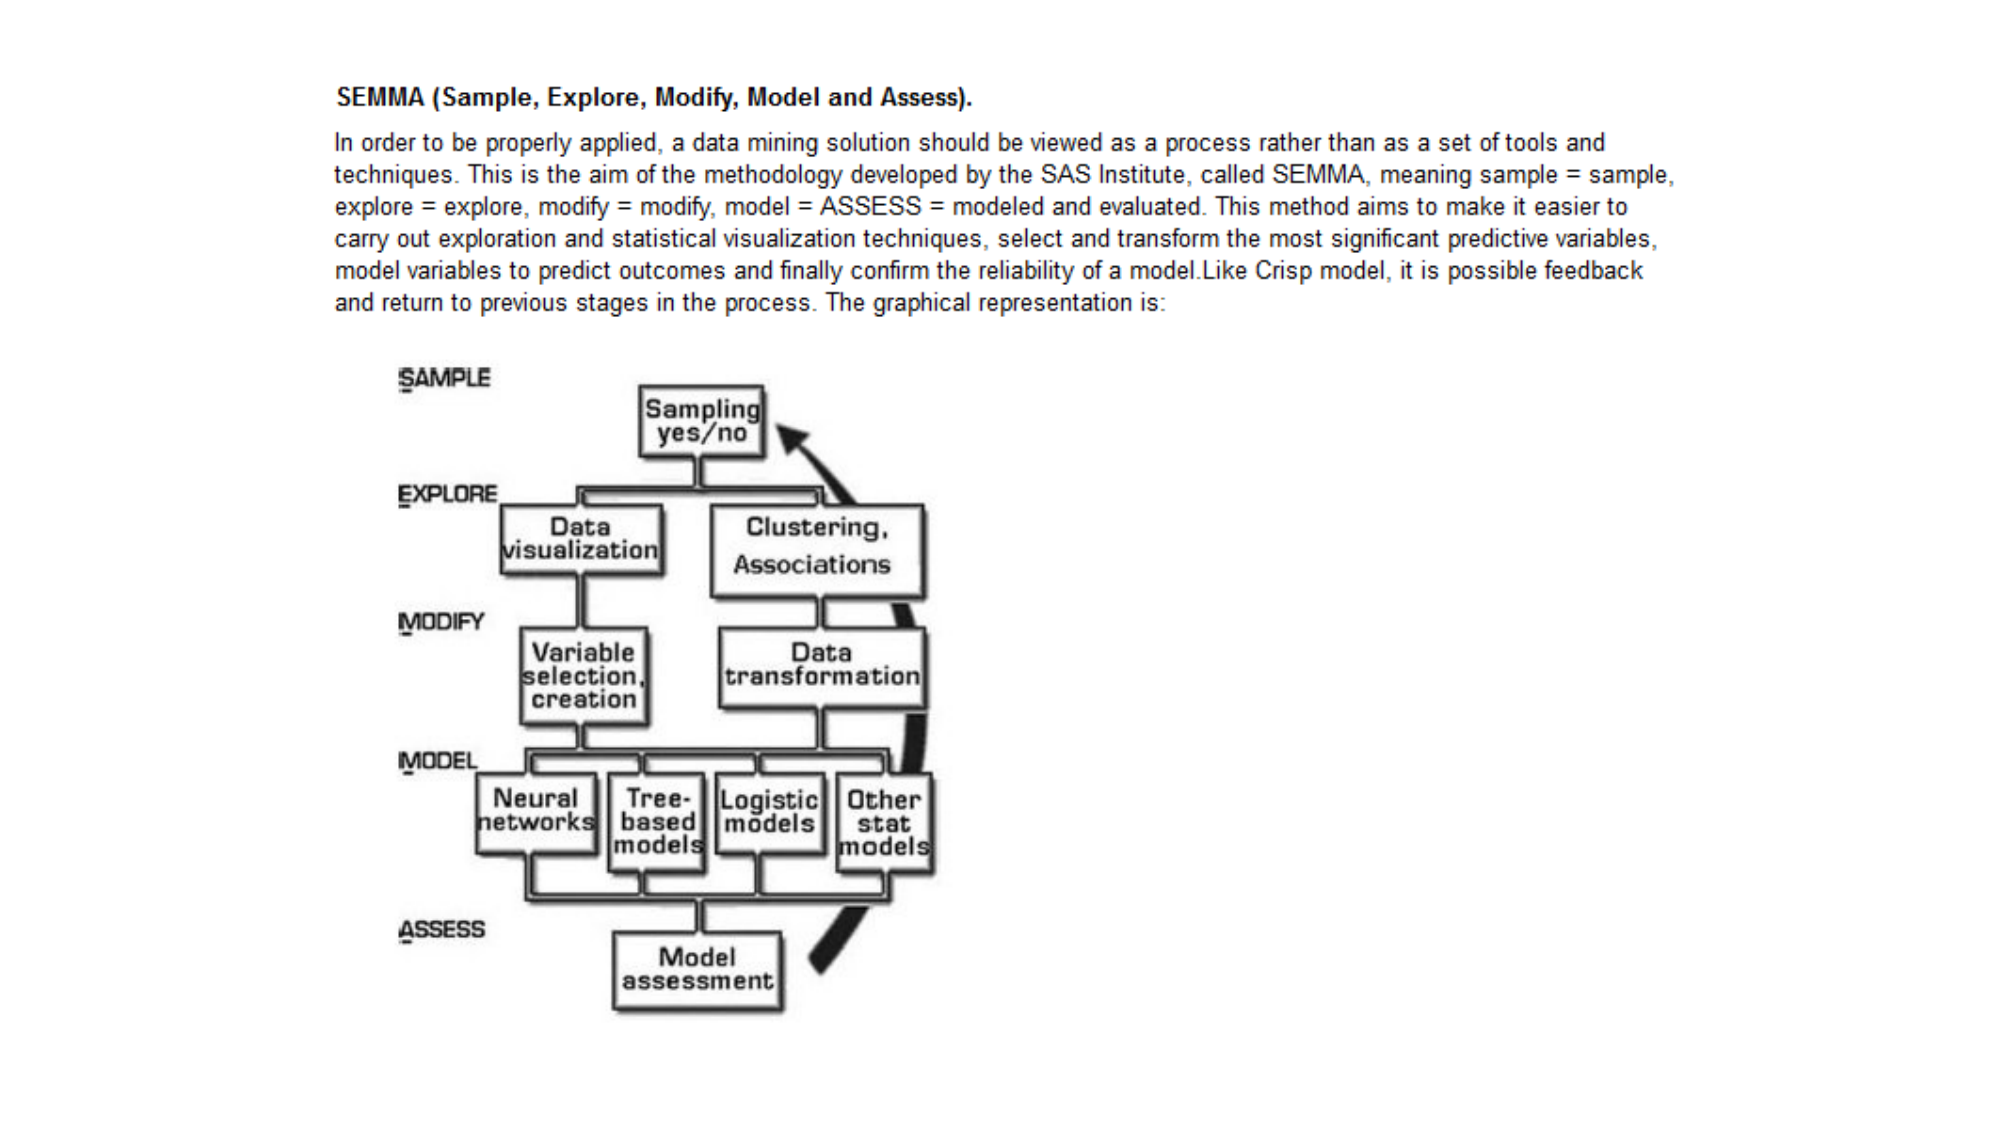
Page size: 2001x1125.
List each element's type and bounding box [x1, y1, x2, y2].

picture [303, 78, 1700, 1049]
